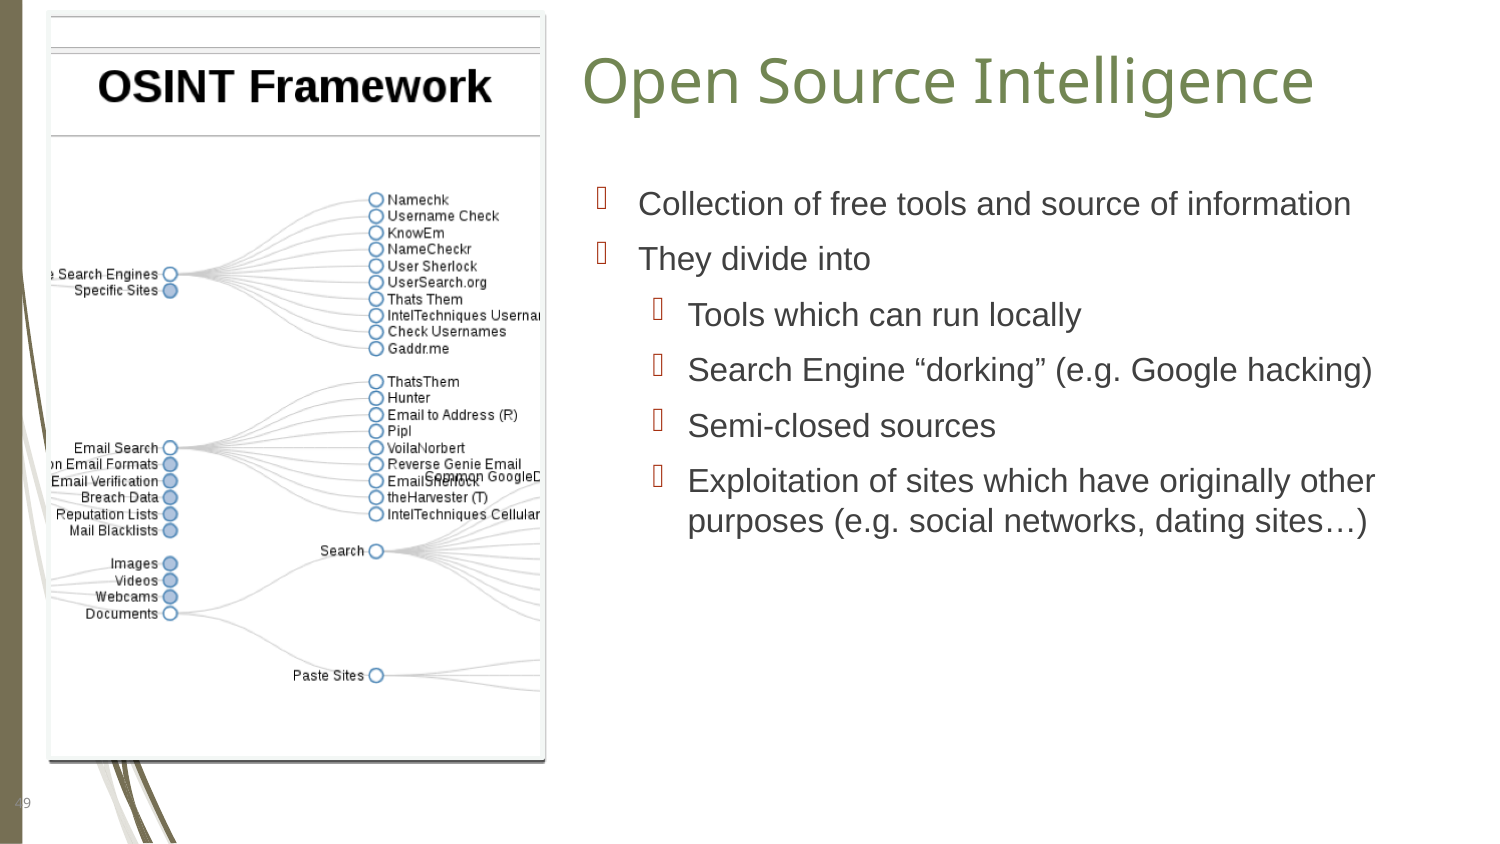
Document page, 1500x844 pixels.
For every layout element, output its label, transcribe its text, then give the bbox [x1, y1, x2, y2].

picture [50, 14, 541, 757]
text_box Open Source Intelligence [566, 33, 1425, 175]
text_box Collection of free tools and source of information They divide into Tools which can run locally Search Engine “dorking” (e.g. Google hacking) Semi-closed sources Exploitation of sites which have originally other purposes (e.g. social networks, dating sites…) [581, 174, 1425, 754]
text_box <number> [0, 781, 475, 827]
